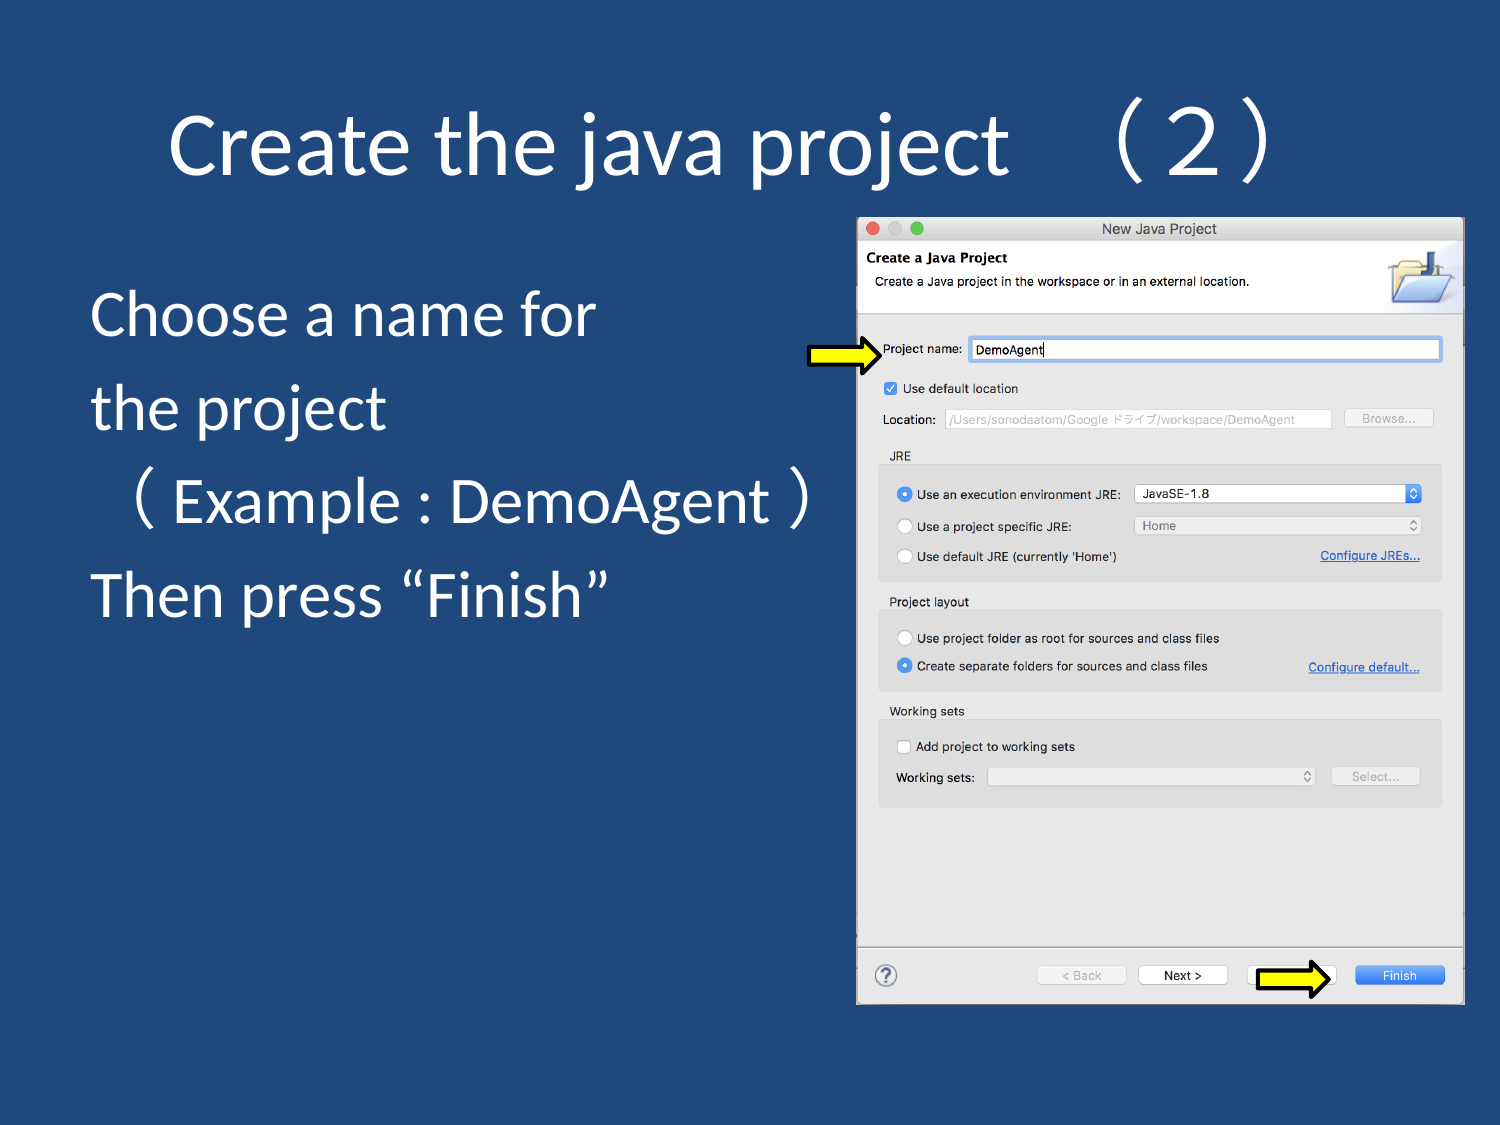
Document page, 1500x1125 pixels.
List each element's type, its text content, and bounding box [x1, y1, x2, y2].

title Create the java project （２） [75, 45, 1425, 233]
list Choose a name for the project （Example : DemoAgent） Then press “Finish” [75, 262, 850, 1005]
text_box [806, 344, 850, 367]
picture [855, 217, 1465, 1006]
